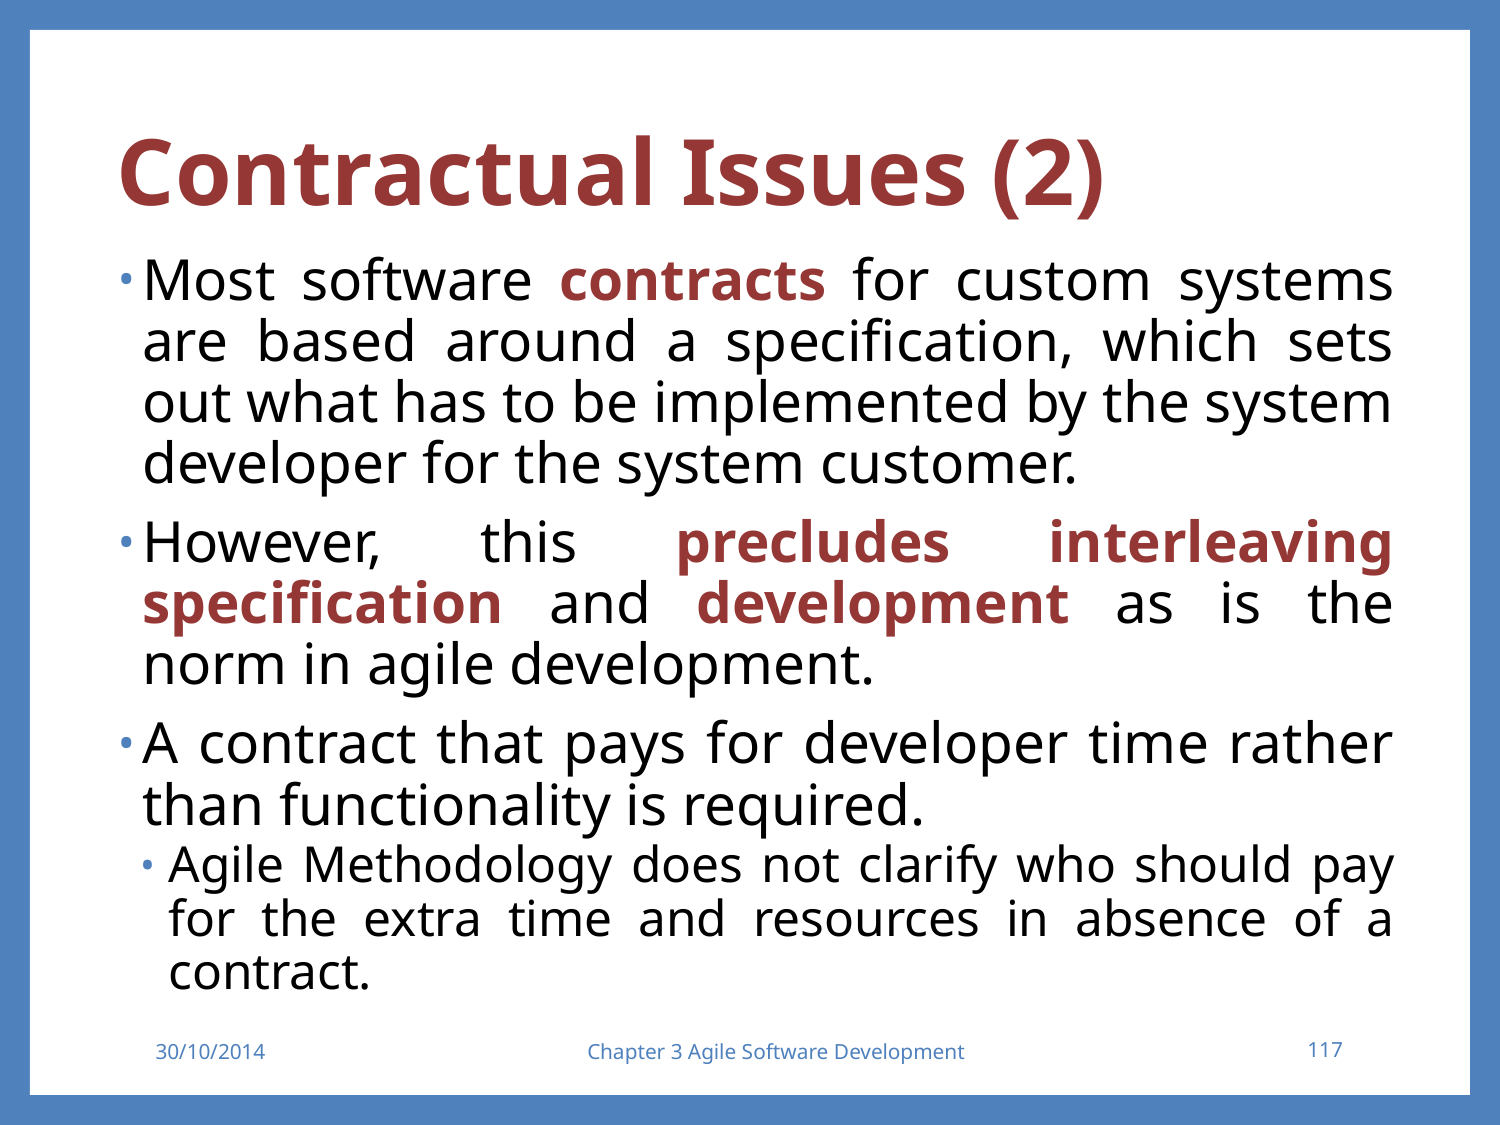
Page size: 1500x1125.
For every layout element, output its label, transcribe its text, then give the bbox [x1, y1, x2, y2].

list Most software contracts for custom systems are based around a specification, which sets out what has to be implemented by the system developer for the system customer. However, this precludes interleaving specification and development as is the norm in agile development. A contract that pays for developer time rather than functionality is required. Agile Methodology does not clarify who should pay for the extra time and resources in absence of a contract. [101, 243, 1410, 1021]
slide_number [140, 1020, 428, 1081]
title Contractual Issues (2) [101, 64, 1410, 243]
slide_number 117 [1147, 1020, 1358, 1081]
footer Chapter 3 Agile Software Development [485, 1020, 1067, 1081]
